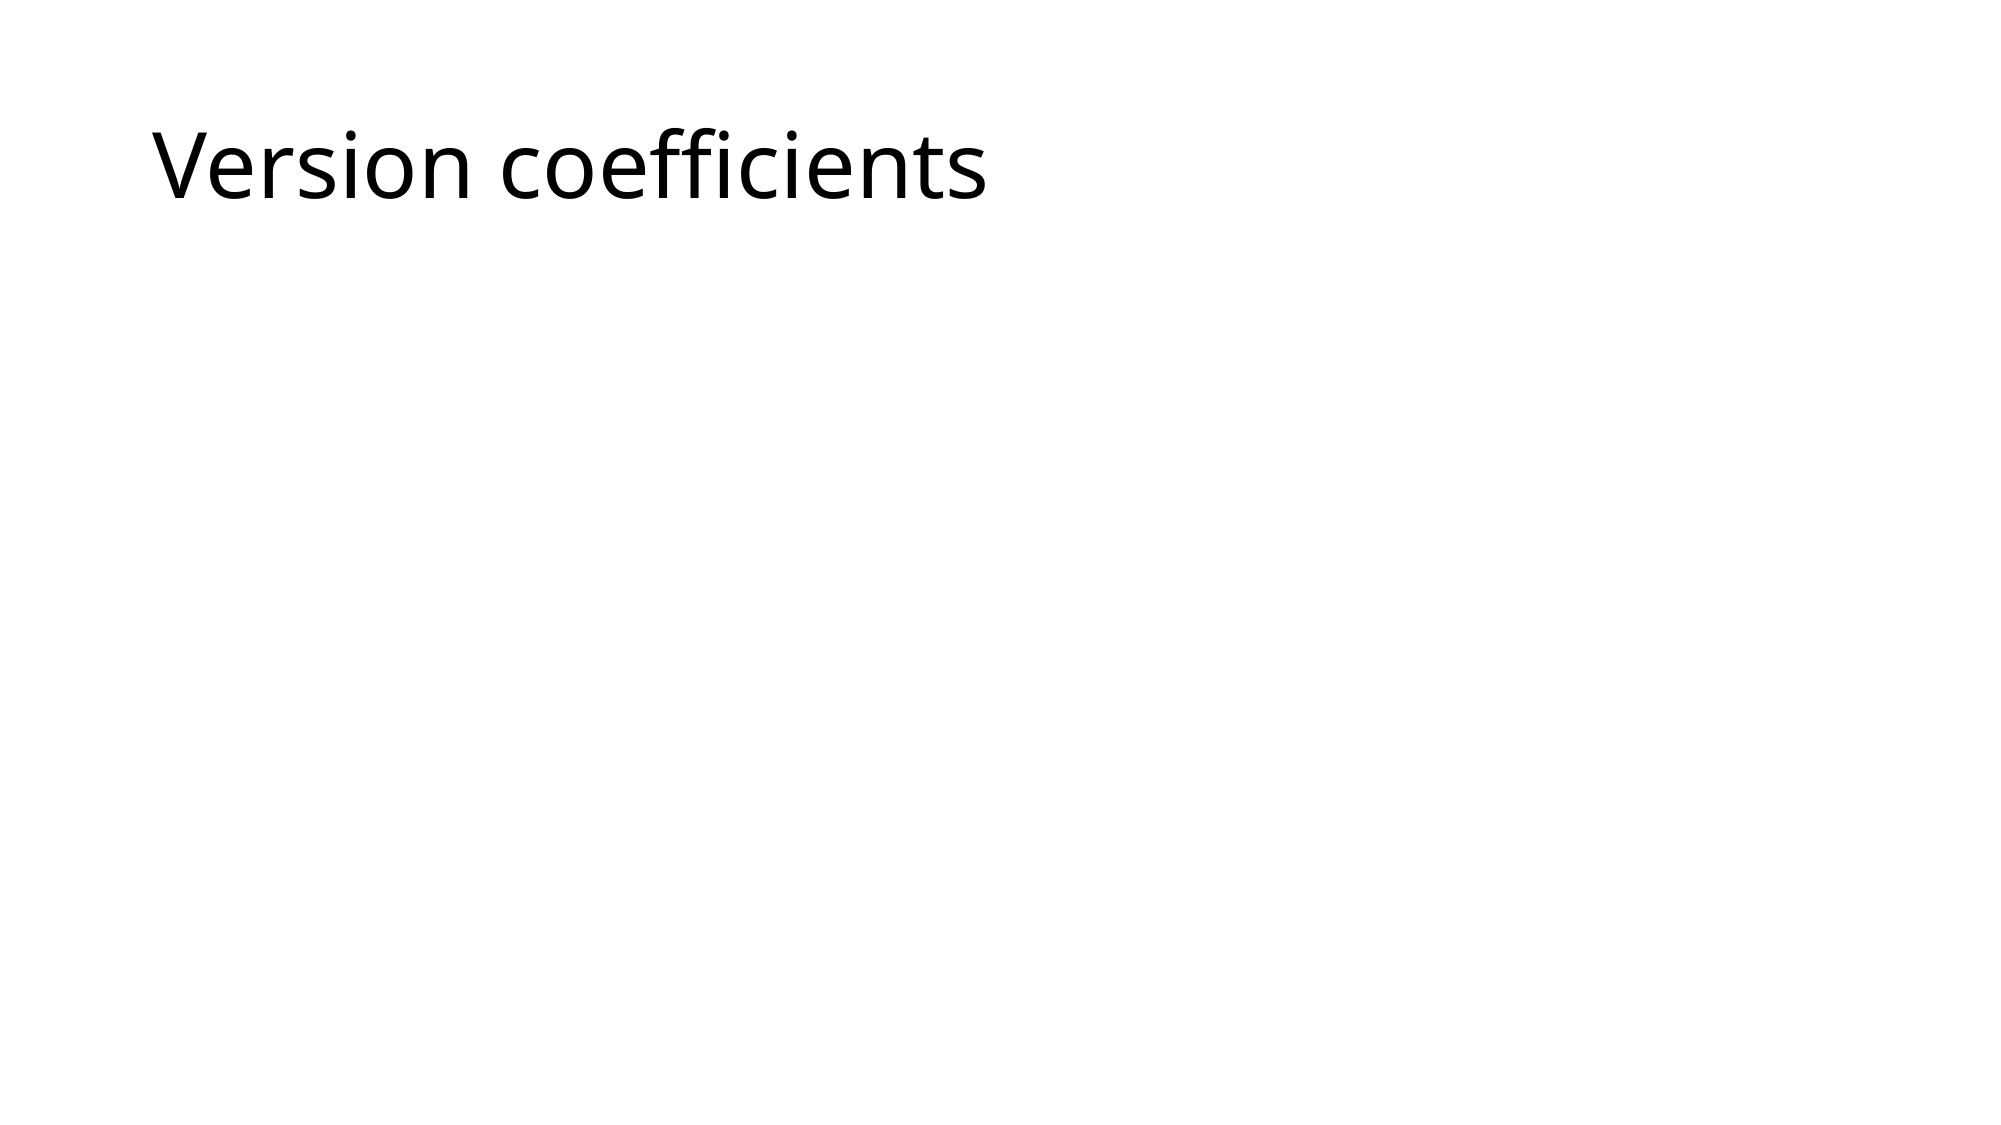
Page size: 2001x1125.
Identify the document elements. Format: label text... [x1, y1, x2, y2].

title Version coefficients [137, 59, 1863, 278]
